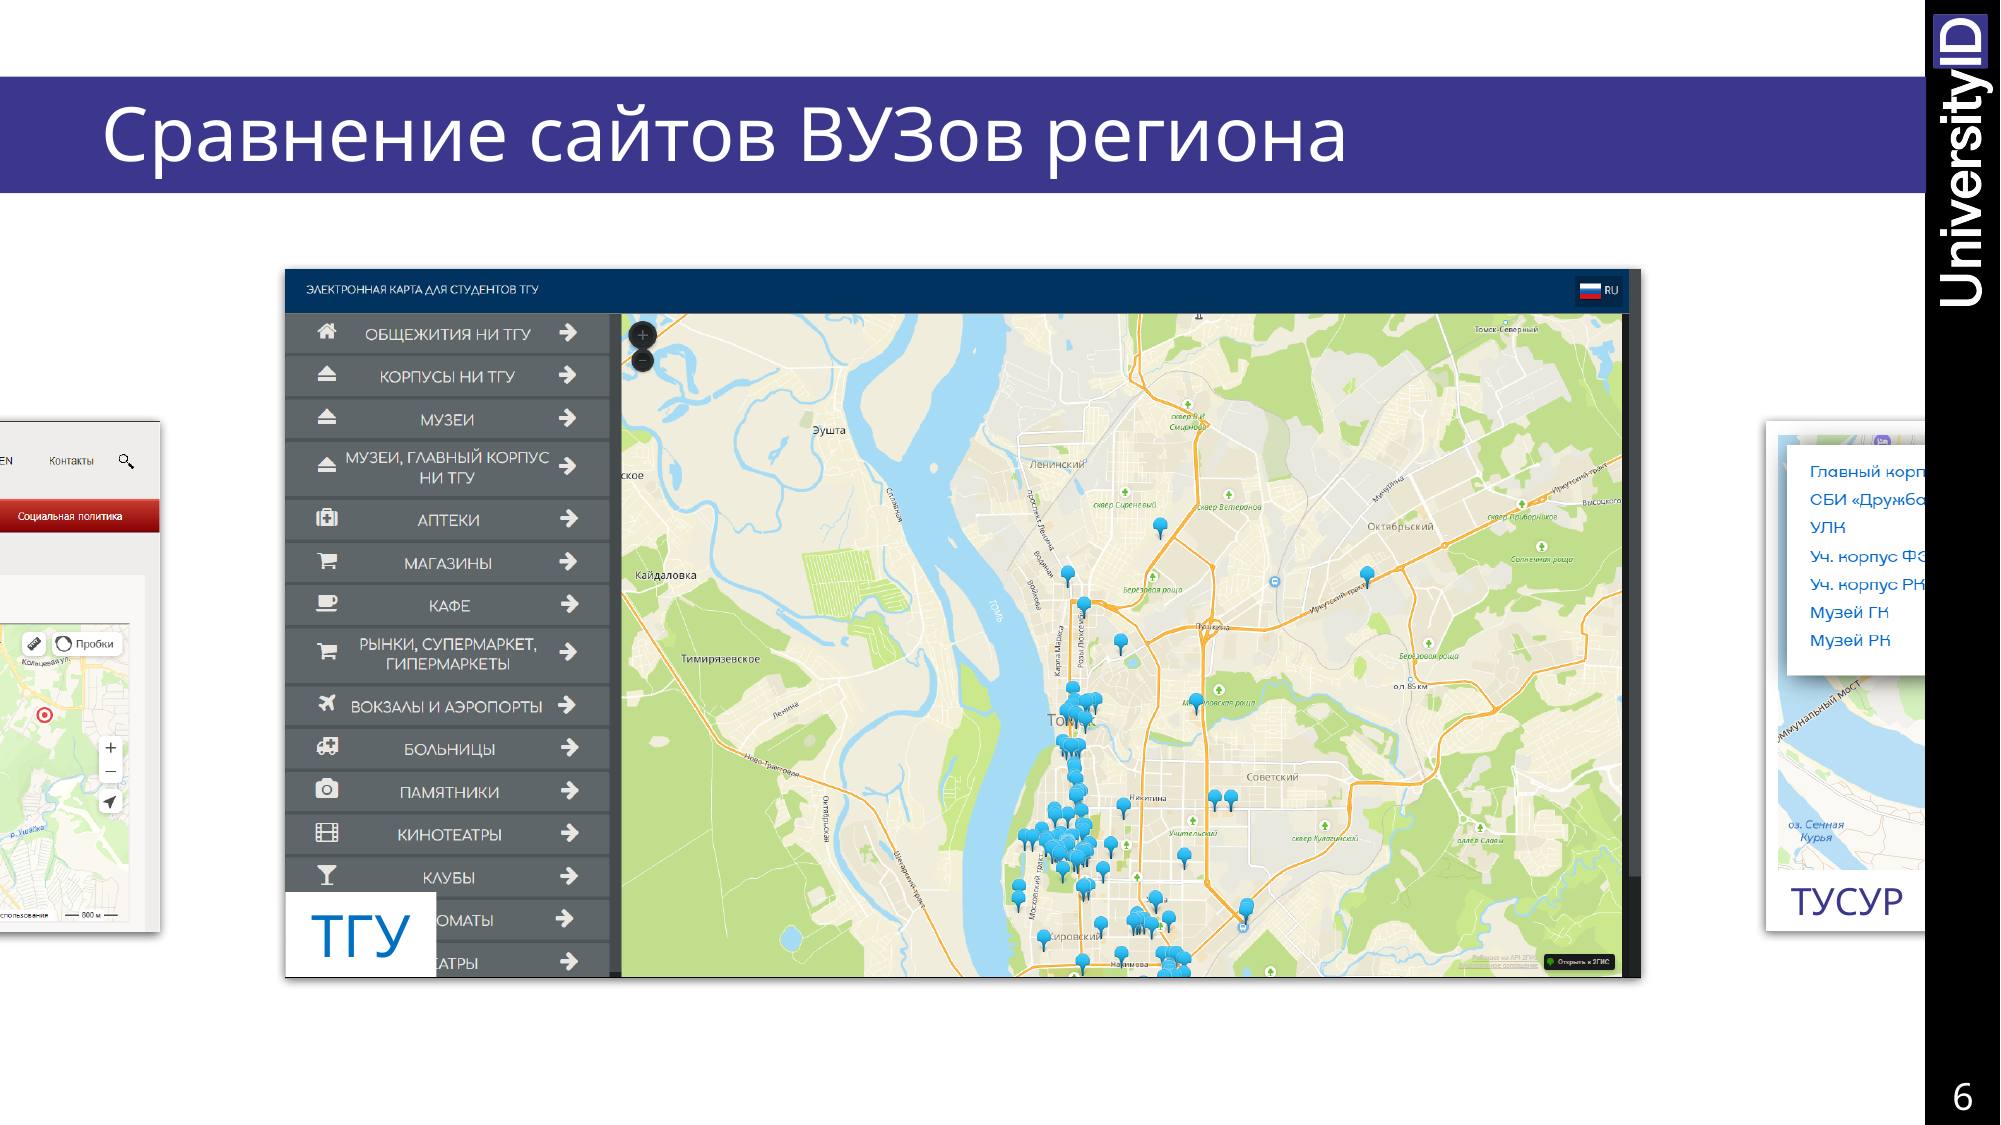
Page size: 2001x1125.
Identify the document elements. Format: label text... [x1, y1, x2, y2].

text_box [1926, 0, 2000, 1125]
text_box Сравнение сайтов ВУЗов региона [86, 78, 1720, 184]
picture [0, 421, 160, 932]
picture [1766, 421, 1926, 932]
text_box [0, 76, 1926, 194]
picture [285, 269, 1641, 978]
